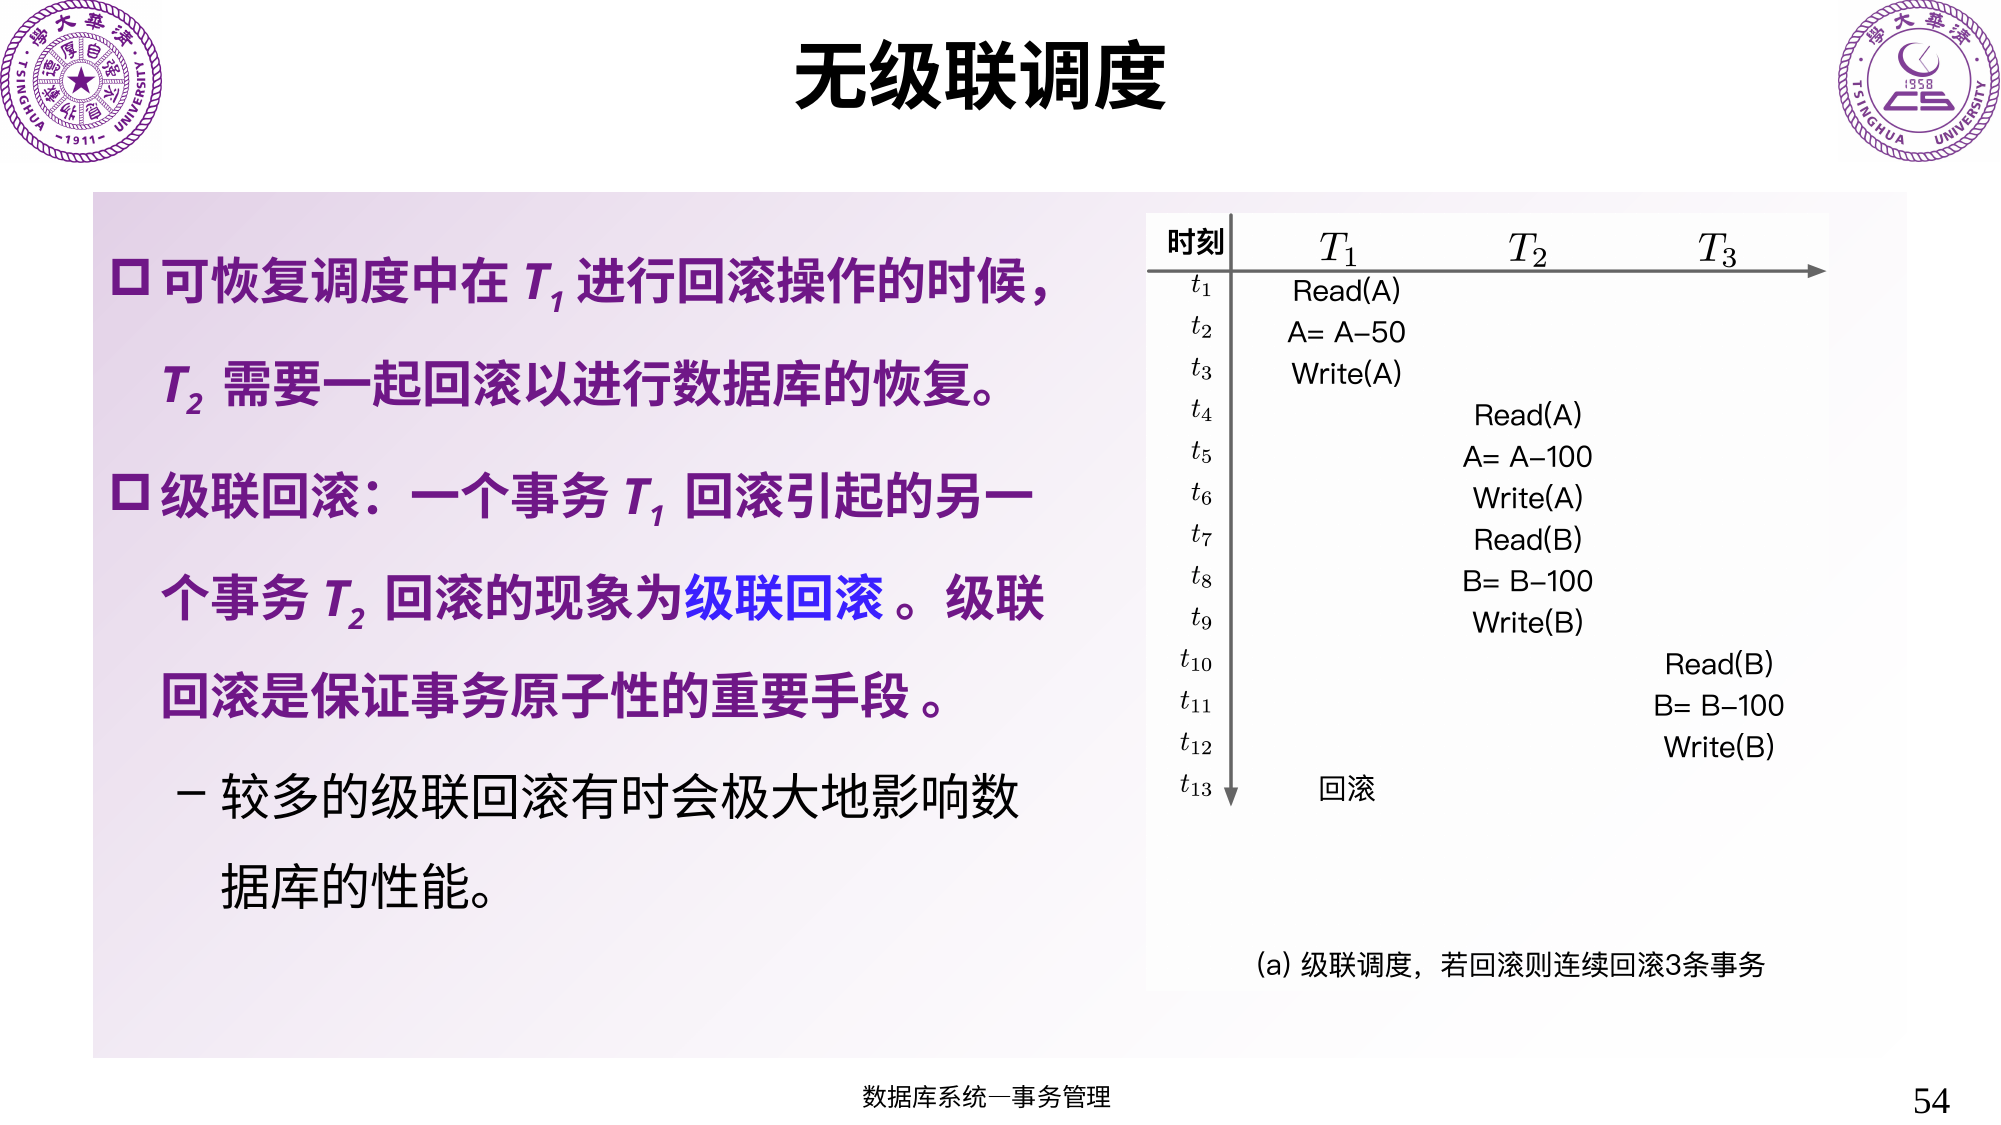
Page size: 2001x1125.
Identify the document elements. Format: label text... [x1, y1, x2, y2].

picture [1838, 0, 2000, 162]
footer 数据库系统—事务管理 [670, 1073, 1304, 1125]
list 可恢复调度中在T1进行回滚操作的时候，T2 需要一起回滚以进行数据库的恢复。 级联回滚：一个事务T1 回滚引起的另一个事务T2 回滚的现象为级联回滚 。级联回滚是保证事务原子性的重要手段 。 较多的级联回滚有时会极大地影响数据库的性能。 [93, 207, 1081, 626]
text_box [93, 192, 1907, 1058]
slide_number 54 [1898, 1069, 2000, 1125]
title 无级联调度 [172, 17, 1828, 130]
picture [0, 0, 162, 163]
picture [1146, 212, 1829, 991]
